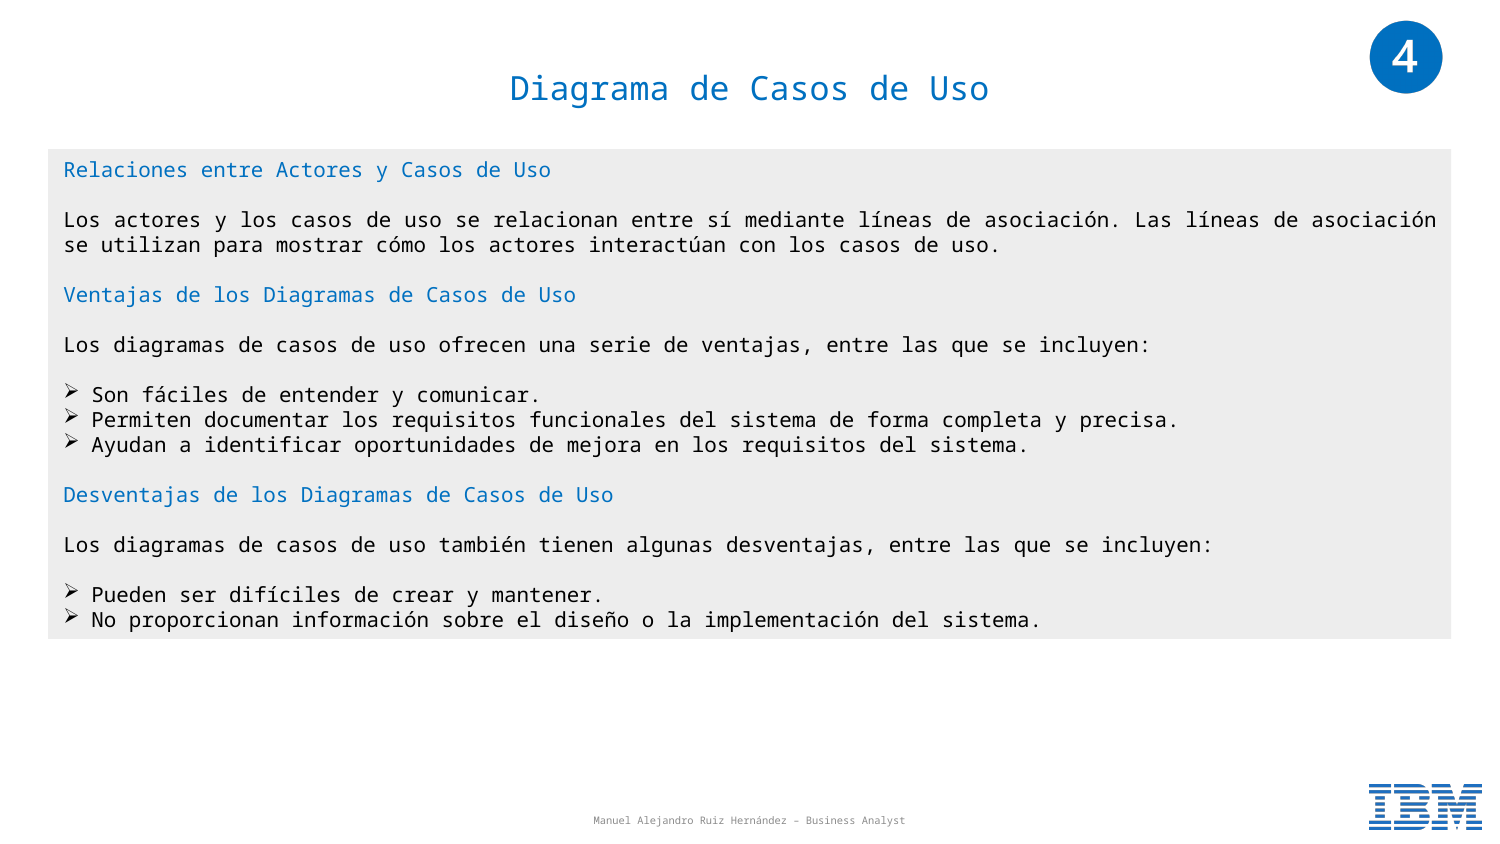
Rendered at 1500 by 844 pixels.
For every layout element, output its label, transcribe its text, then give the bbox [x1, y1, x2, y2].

footer Manuel Alejandro Ruiz Hernández – Business Analyst [496, 797, 1004, 843]
picture [1360, 11, 1452, 103]
picture [1369, 784, 1482, 830]
text_box Relaciones entre Actores y Casos de Uso Los actores y los casos de uso se relacionan entre sí mediante líneas de asociación. Las líneas de asociación se utilizan para mostrar cómo los actores interactúan con los casos de uso. Ventajas de los Diagramas de Casos de Uso Los diagramas de casos de uso ofrecen una serie de ventajas, entre las que se incluyen: Son fáciles de entender y comunicar. Permiten documentar los requisitos funcionales del sistema de forma completa y precisa. Ayudan a identificar oportunidades de mejora en los requisitos del sistema. Desventajas de los Diagramas de Casos de Uso Los diagramas de casos de uso también tienen algunas desventajas, entre las que se incluyen: Pueden ser difíciles de crear y mantener. No proporcionan información sobre el diseño o la implementación del sistema. [48, 149, 1452, 639]
text_box Diagrama de Casos de Uso [271, 60, 1228, 115]
